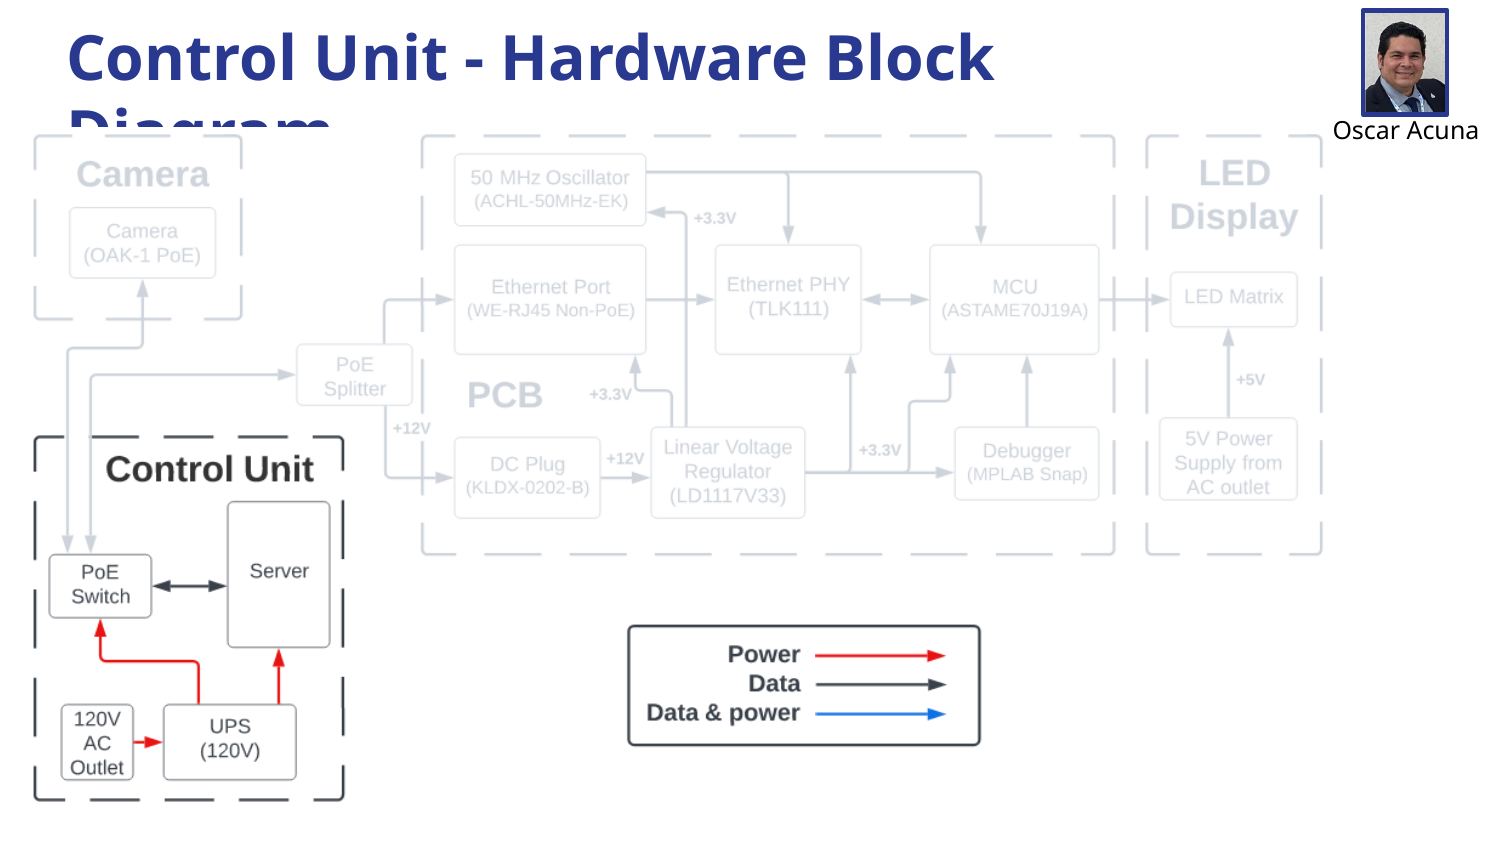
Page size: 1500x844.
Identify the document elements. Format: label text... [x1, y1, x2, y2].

title Control Unit - Hardware Block Diagram [51, 3, 1176, 103]
picture [24, 127, 1337, 819]
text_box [1317, 12, 1496, 161]
